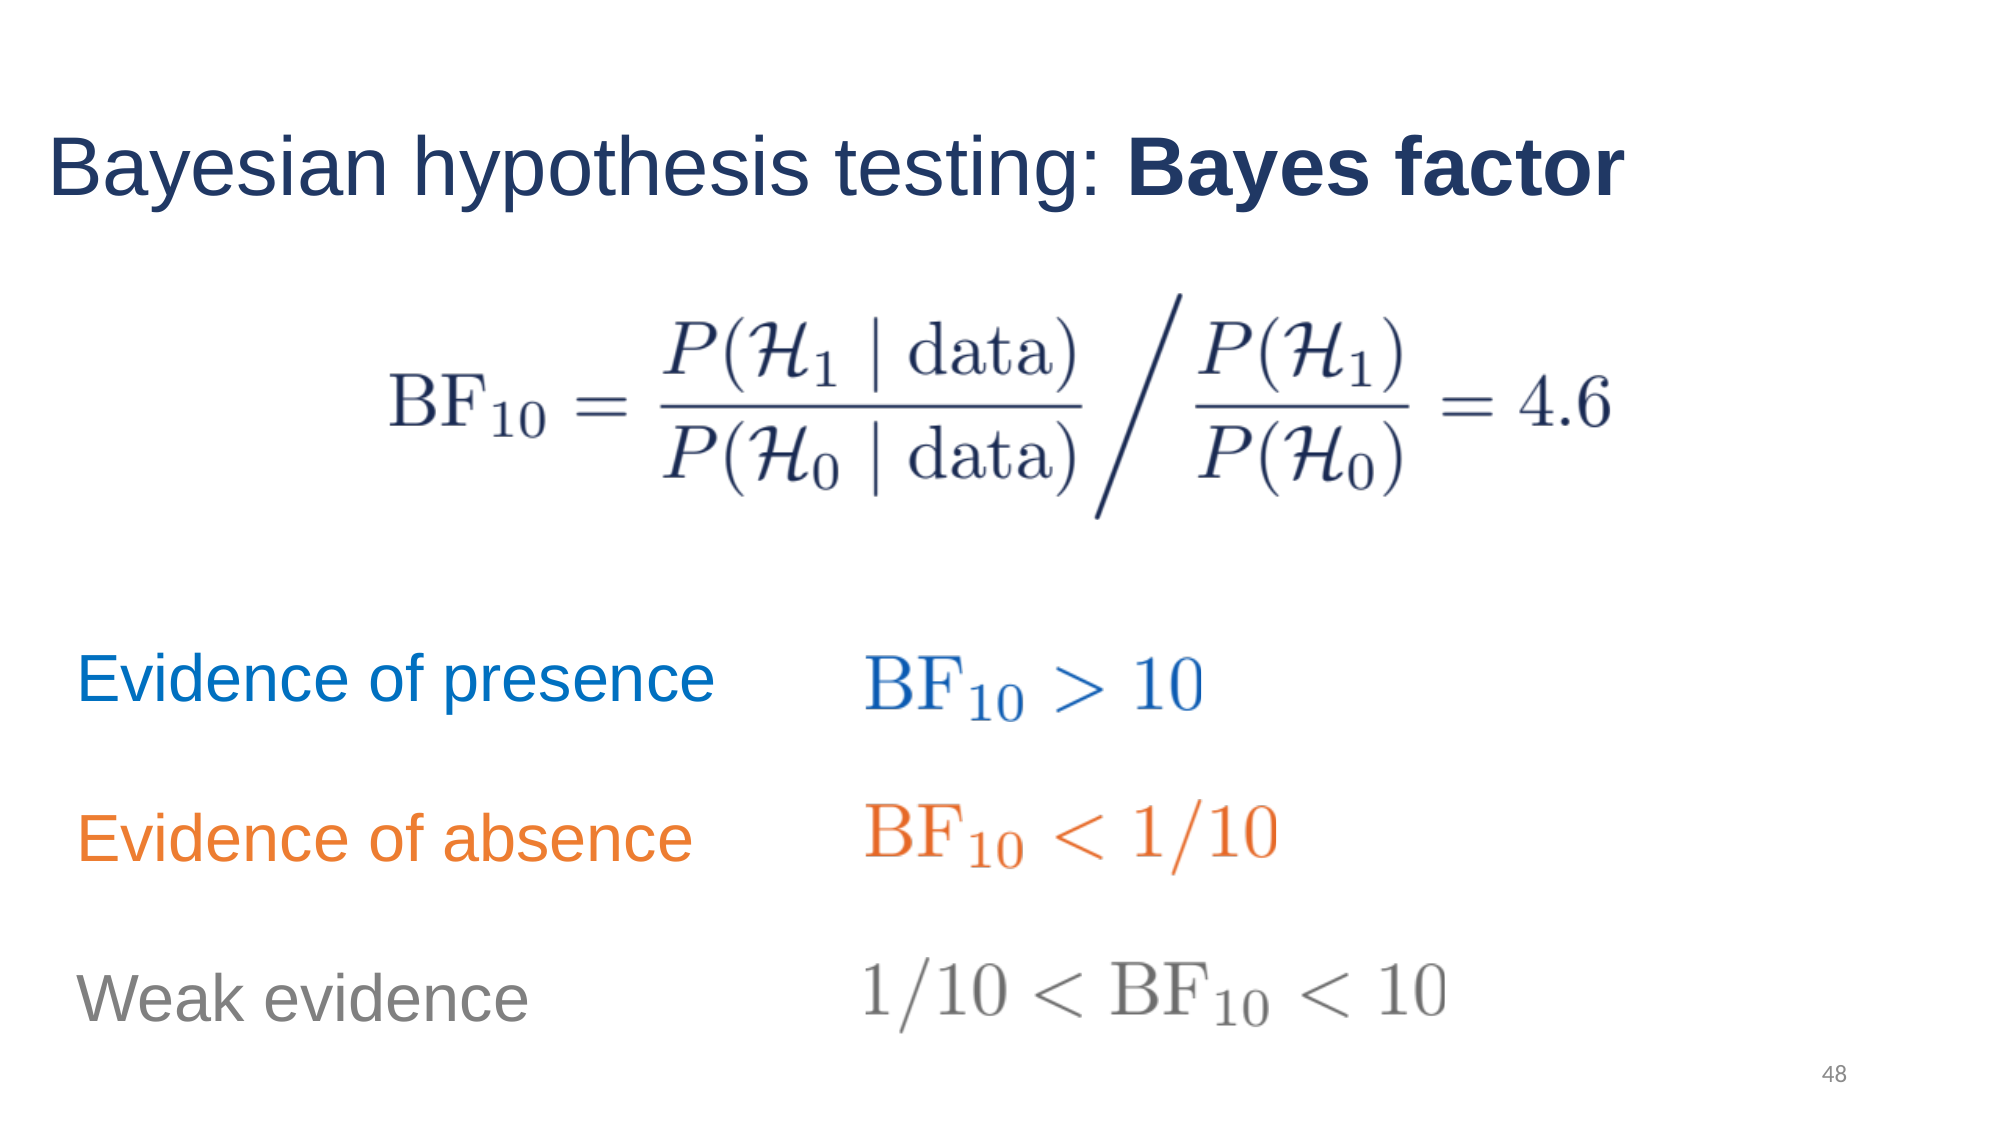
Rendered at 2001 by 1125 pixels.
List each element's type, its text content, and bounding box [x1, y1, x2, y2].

picture [865, 654, 1201, 722]
picture [389, 292, 1611, 520]
picture [865, 956, 1445, 1034]
slide_number 48 [1412, 1042, 1863, 1103]
picture [865, 798, 1276, 876]
text_box Evidence of presence Evidence of absence Weak evidence [61, 627, 732, 1042]
title Bayesian hypothesis testing: Bayes factor [32, 59, 1863, 278]
